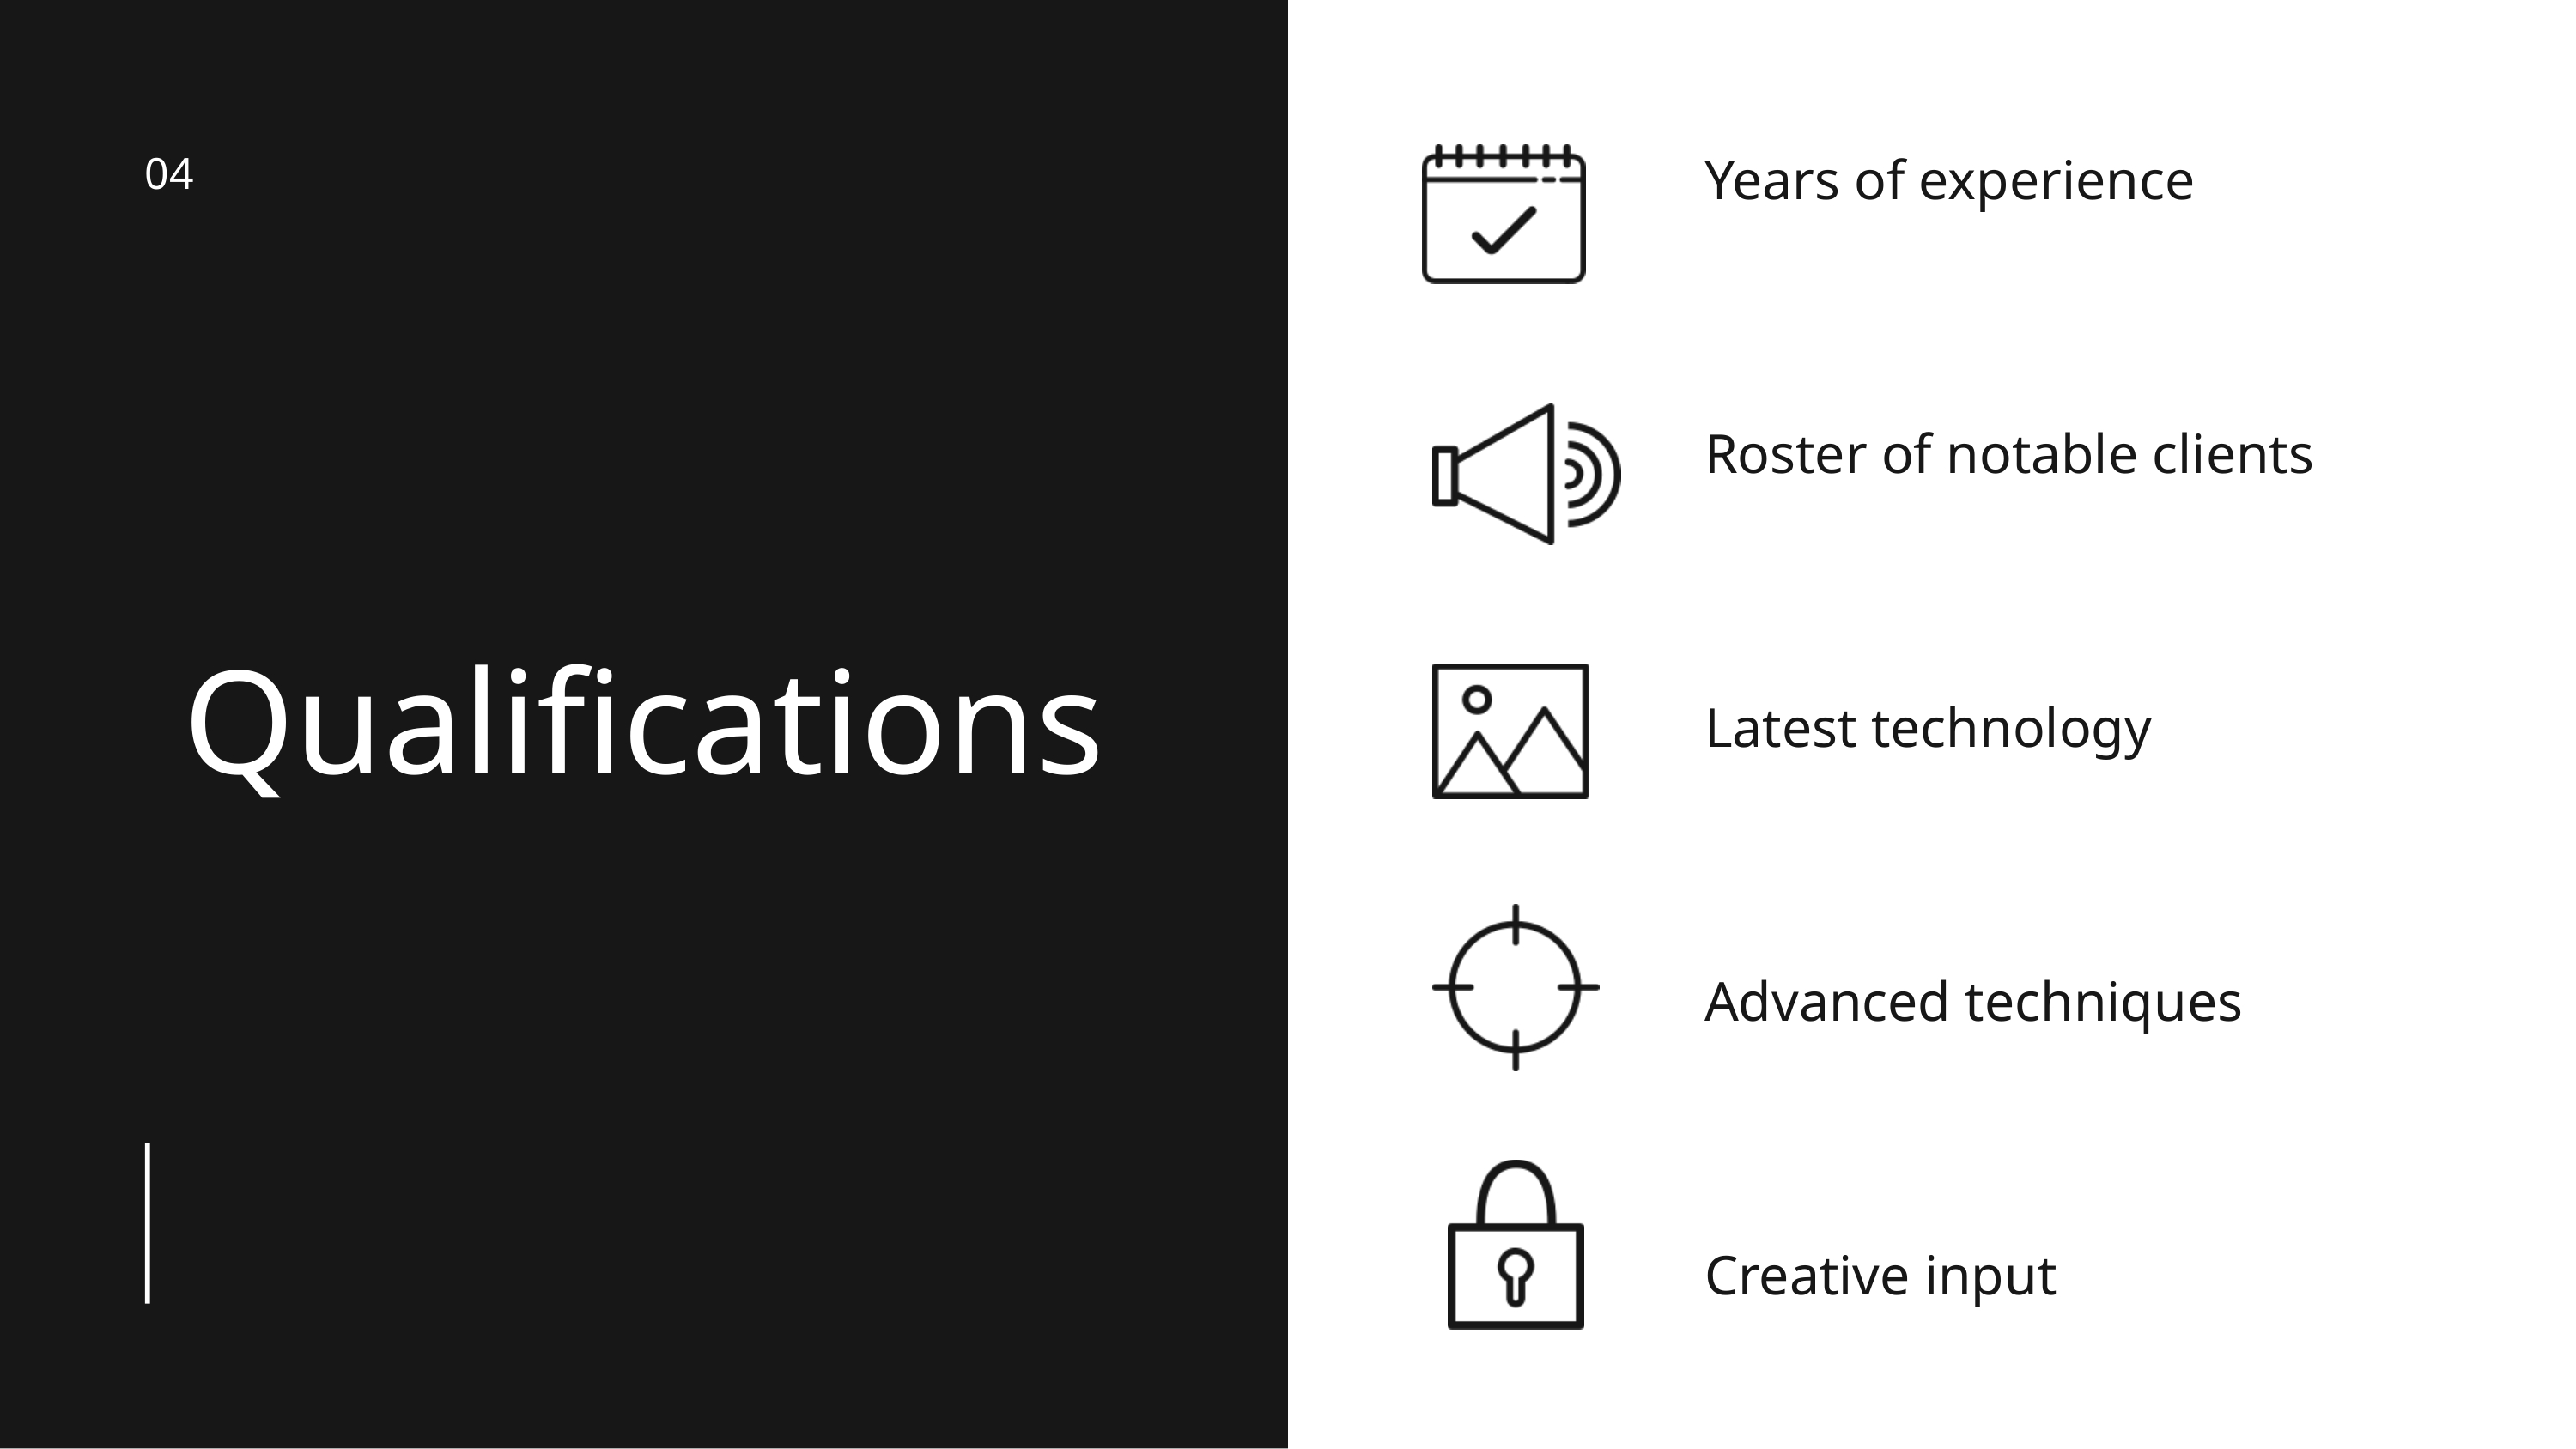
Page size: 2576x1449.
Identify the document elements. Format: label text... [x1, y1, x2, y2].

text_box Advanced techniques [1704, 956, 2432, 1033]
text_box [0, 0, 1288, 1449]
picture [1432, 904, 1600, 1071]
picture [1422, 144, 1586, 284]
picture [1448, 1160, 1584, 1330]
text_box Creative input [1704, 1230, 2432, 1307]
text_box 04 [144, 137, 361, 198]
text_box Roster of notable clients [1704, 409, 2432, 485]
text_box Qualifications [170, 662, 1118, 803]
picture [1432, 403, 1621, 545]
text_box Latest technology [1704, 682, 2432, 759]
picture [1432, 664, 1590, 799]
text_box Years of experience [1704, 135, 2432, 211]
text_box [144, 1143, 150, 1304]
